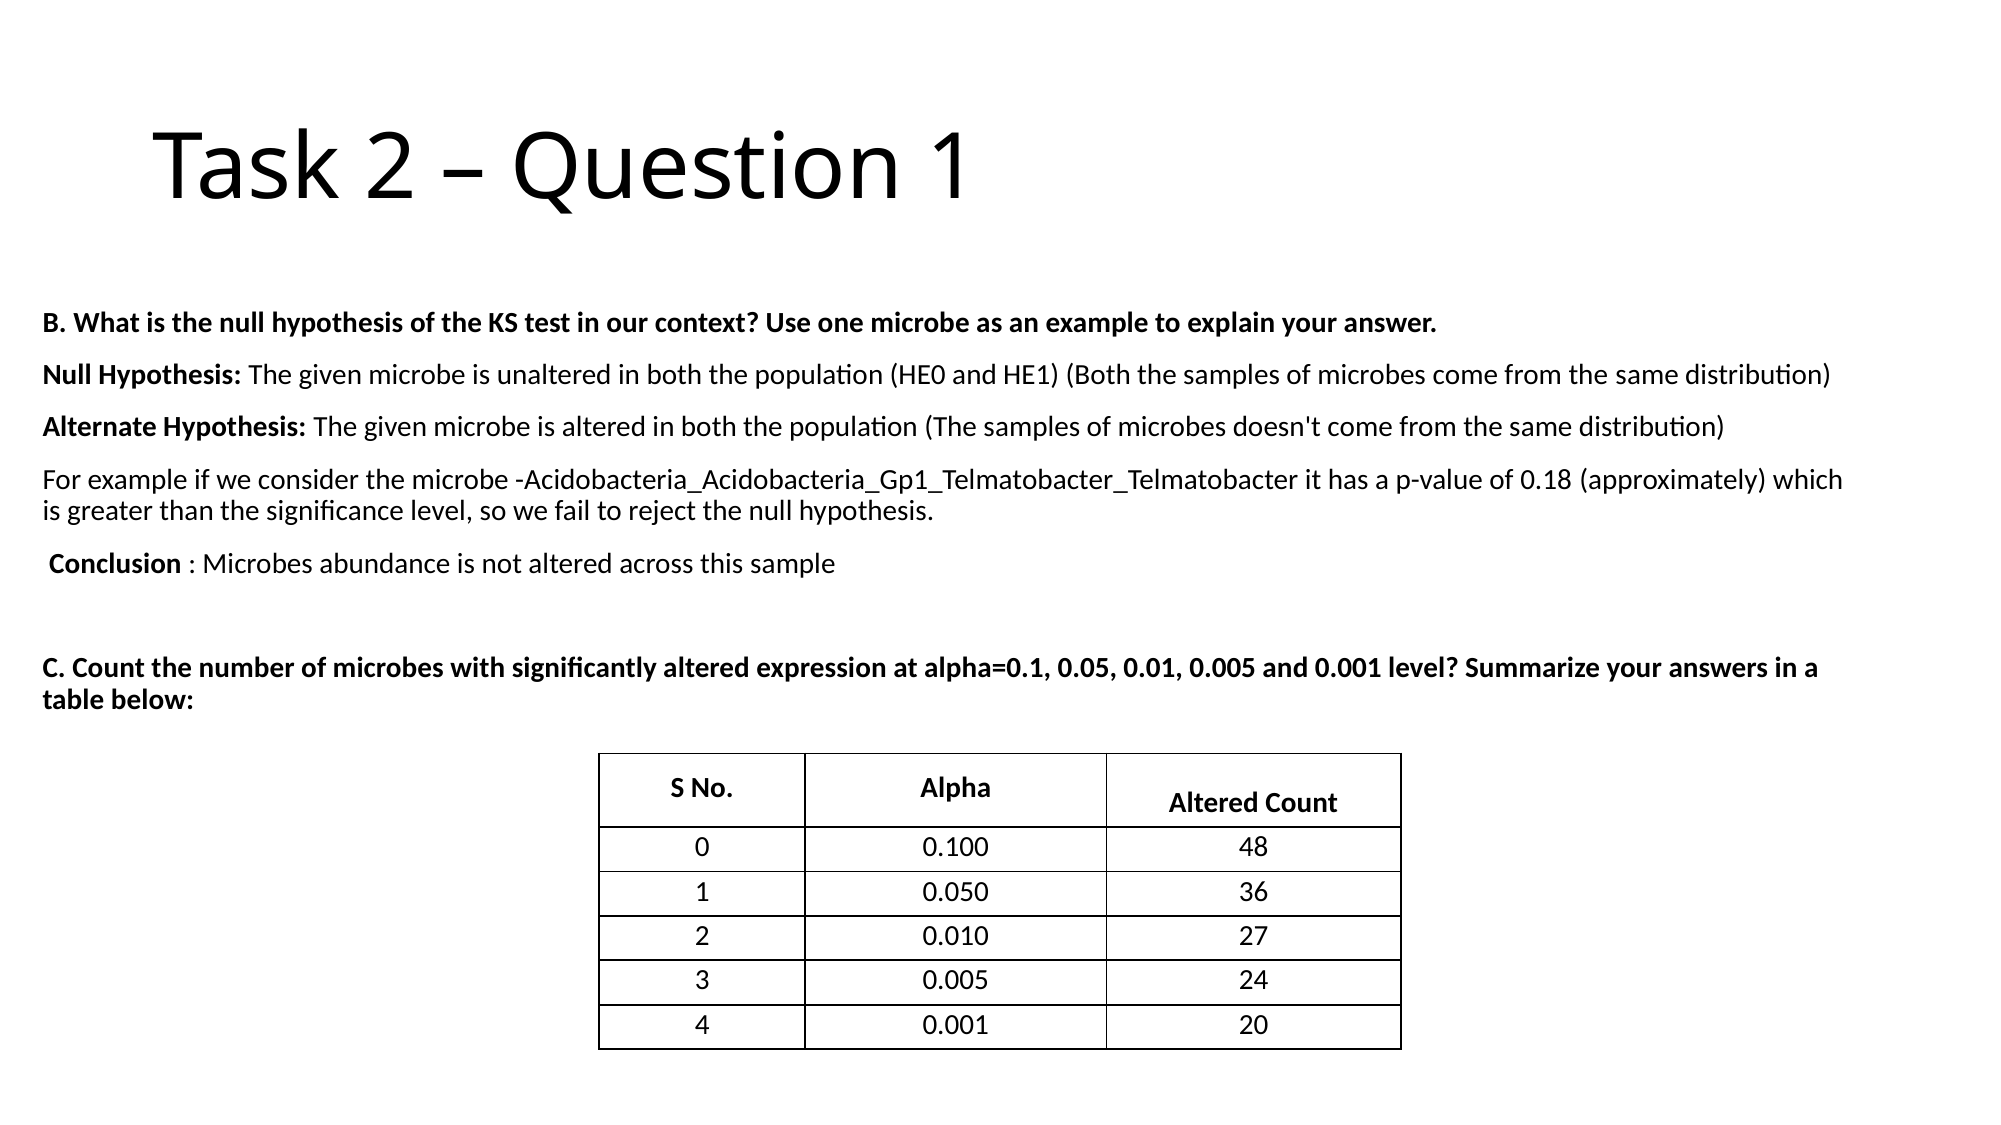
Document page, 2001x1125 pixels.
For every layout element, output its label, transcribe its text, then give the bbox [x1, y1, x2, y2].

table_header Altered Count [1107, 754, 1400, 826]
table_cell 0 [600, 828, 804, 871]
table_cell 20 [1107, 1006, 1400, 1048]
table_cell 2 [600, 917, 804, 959]
table_cell 24 [1107, 961, 1400, 1004]
list B. What is the null hypothesis of the KS test in our context? Use one microbe as an example to explain your answer. Null Hypothesis: The given microbe is unaltered in both the population (HE0 and HE1) (Both the samples of microbes come from the same distribution) Alternate Hypothesis: The given microbe is altered in both the population (The samples of microbes doesn't come from the same distribution) For example if we consider the microbe -Acidobacteria_Acidobacteria_Gp1_Telmatobacter_Telmatobacter it has a p-value of 0.18 (approximately) which is greater than the significance level, so we fail to reject the null hypothesis. Conclusion : Microbes abundance is not altered across this sample C. Count the number of microbes with significantly altered expression at alpha=0.1, 0.05, 0.01, 0.005 and 0.001 level? Summarize your answers in a table below: [27, 299, 1863, 1014]
title Task 2 – Question 1 [137, 59, 1863, 278]
table_cell 3 [600, 961, 804, 1004]
table_cell 4 [600, 1006, 804, 1048]
table_header S No. [600, 754, 804, 826]
table_cell 36 [1107, 872, 1400, 915]
table_cell 0.050 [806, 872, 1106, 915]
table_cell 0.010 [806, 917, 1106, 959]
table_cell 0.005 [806, 961, 1106, 1004]
table_cell 0.100 [806, 828, 1106, 871]
table_cell 1 [600, 872, 804, 915]
table_cell 0.001 [806, 1006, 1106, 1048]
table_header Alpha [806, 754, 1106, 826]
table_cell 27 [1107, 917, 1400, 959]
table_cell 48 [1107, 828, 1400, 871]
